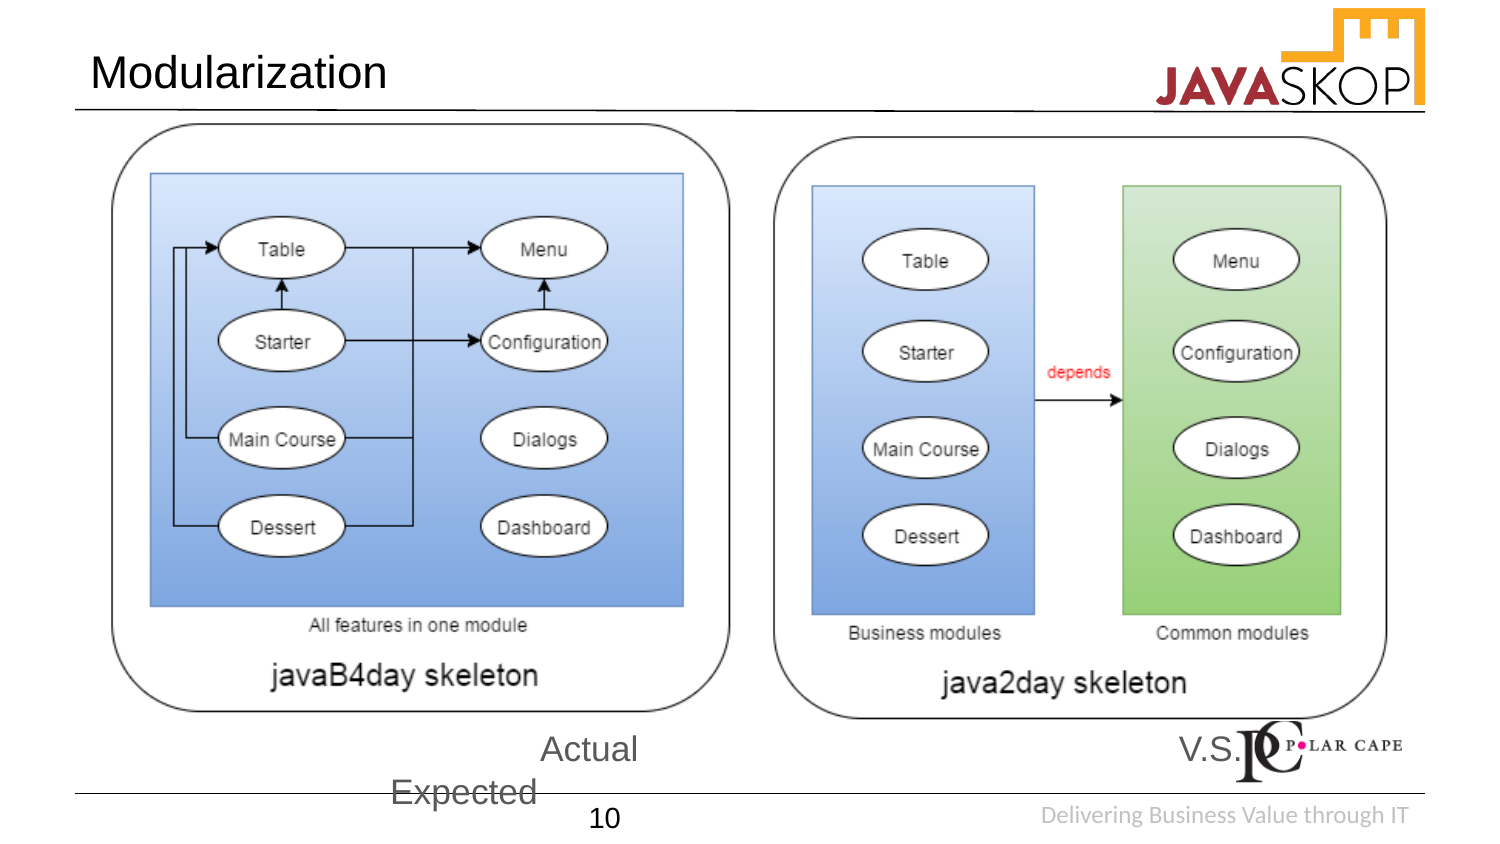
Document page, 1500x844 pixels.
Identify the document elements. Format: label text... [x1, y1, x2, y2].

picture [1156, 8, 1425, 105]
list Actual V.S. Expected [75, 123, 1425, 759]
slide_number ‹#› [573, 791, 924, 837]
picture [772, 135, 1390, 722]
picture [109, 122, 732, 714]
title Modularization [75, 31, 1210, 110]
picture [1236, 759, 1425, 793]
